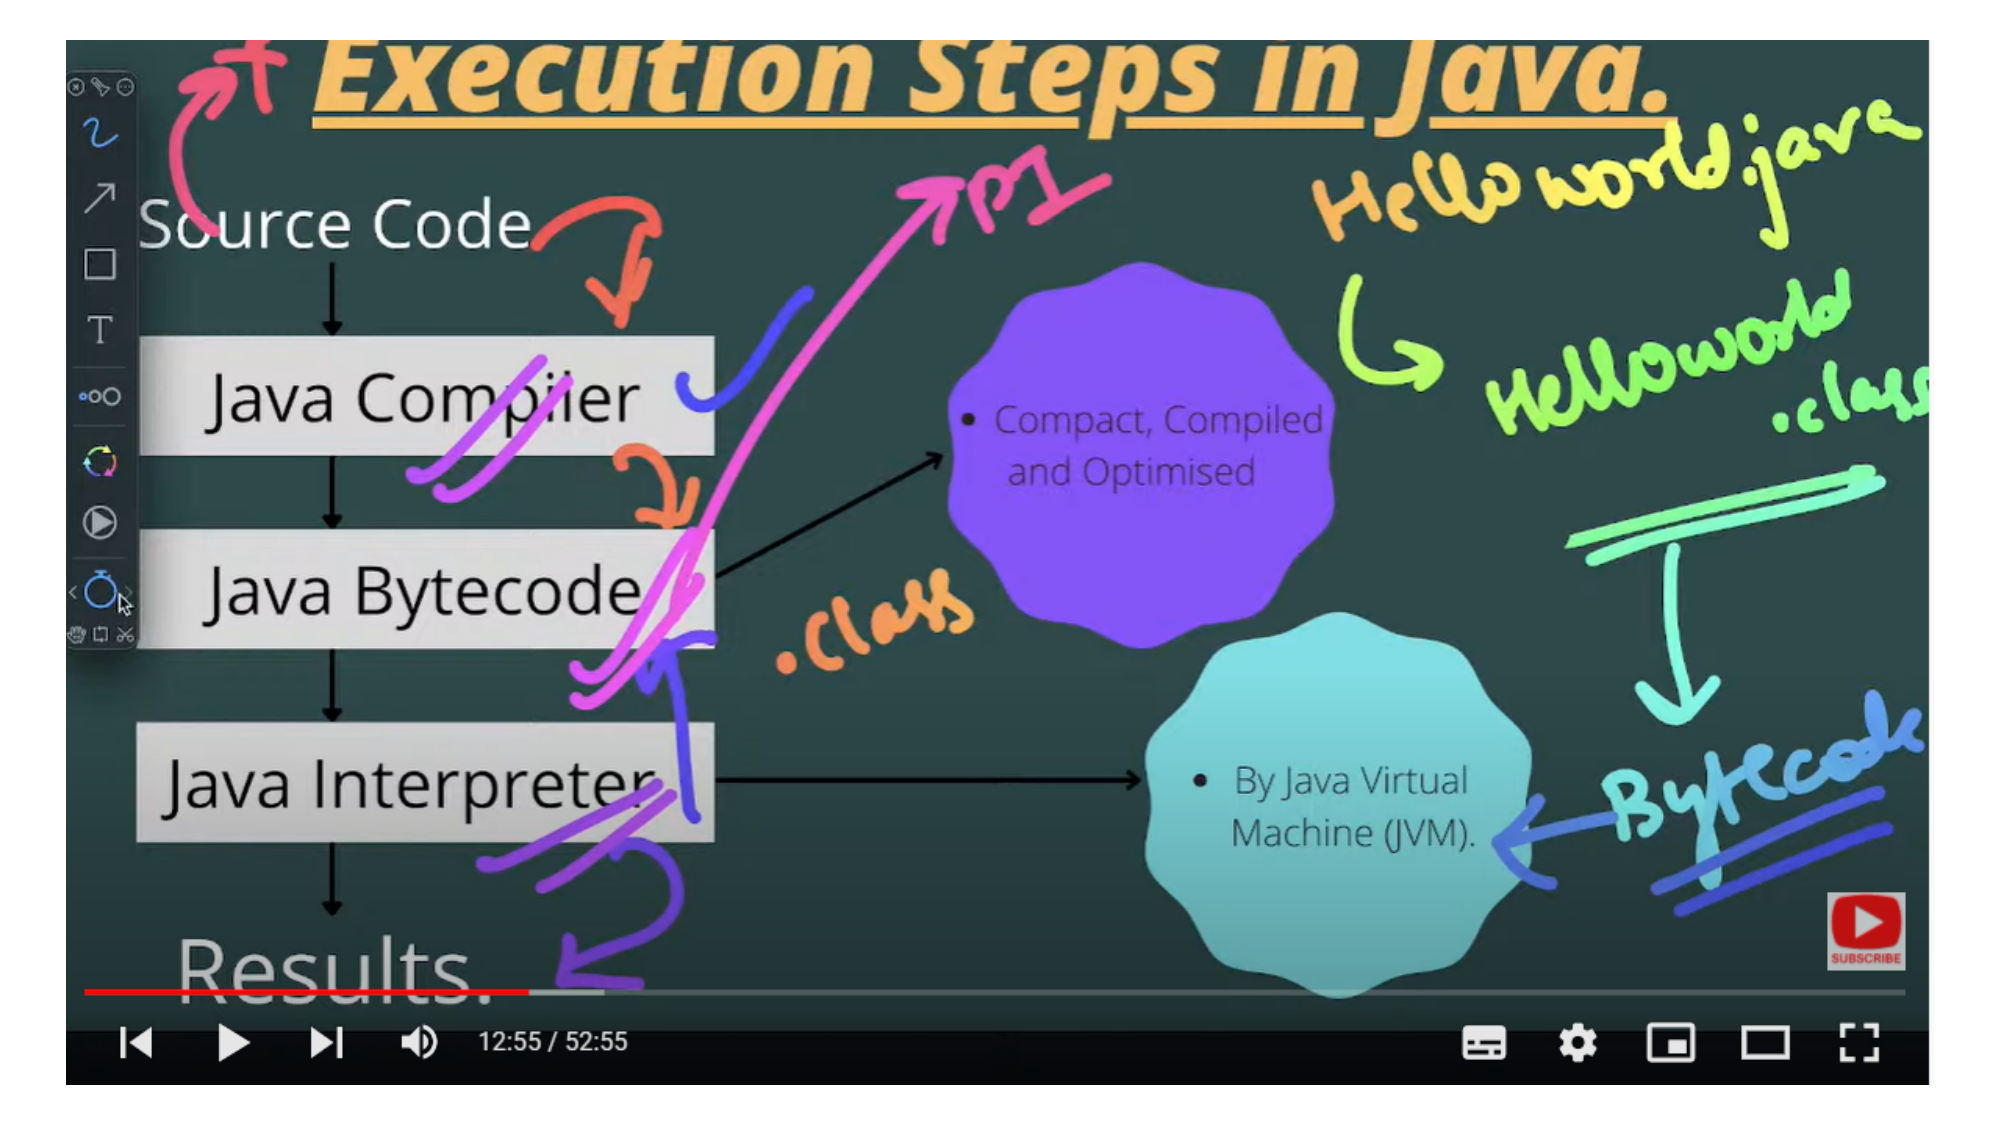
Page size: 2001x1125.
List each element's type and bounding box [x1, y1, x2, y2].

picture [66, 40, 1934, 1085]
